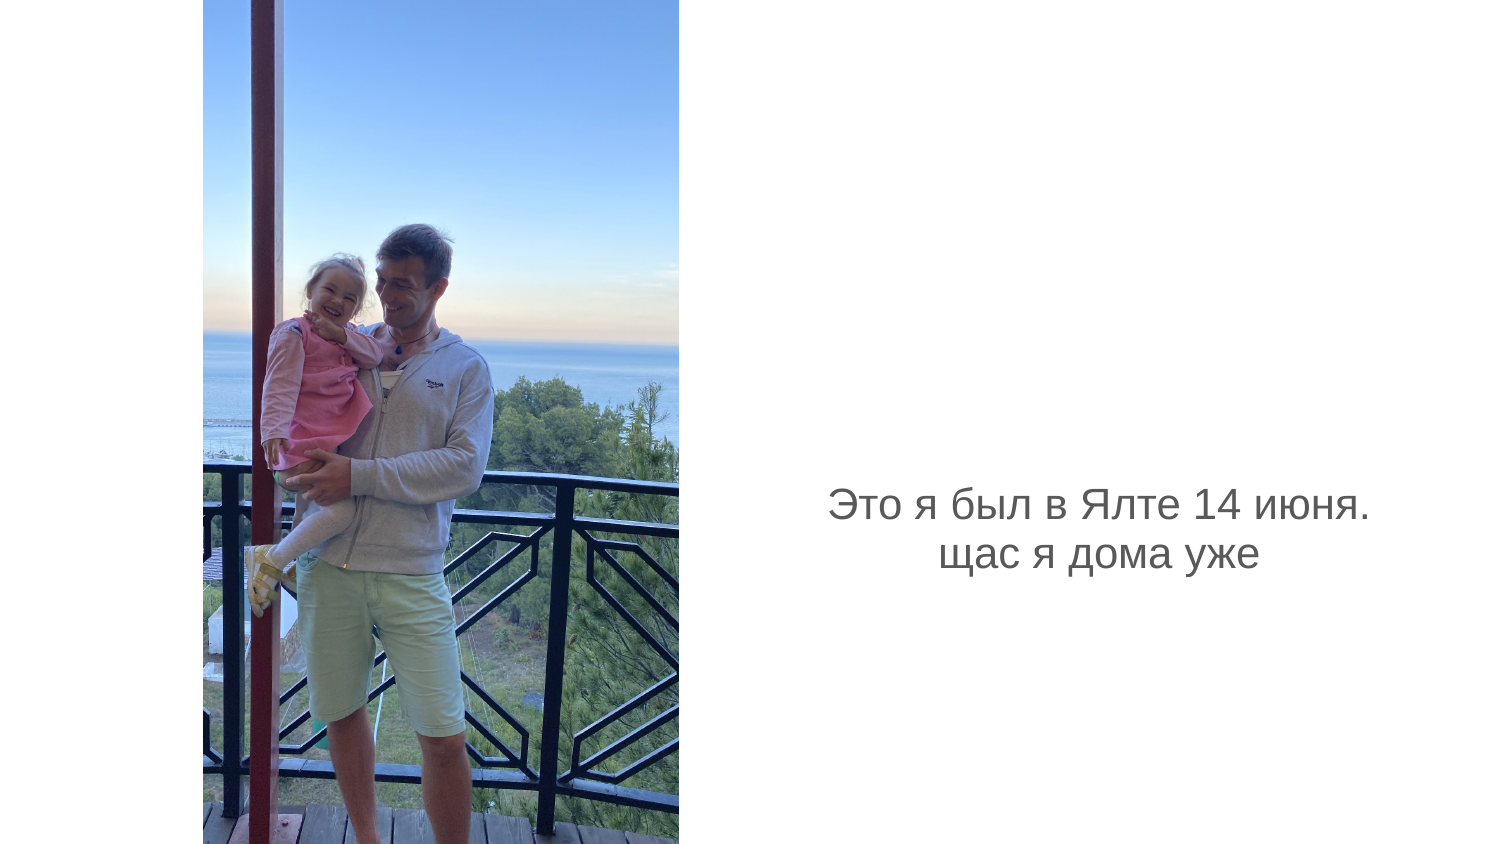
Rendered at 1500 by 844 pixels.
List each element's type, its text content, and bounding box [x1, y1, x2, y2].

picture [203, 0, 679, 844]
subtitle Это я был в Ялте 14 июня. щас я дома уже [750, 464, 1449, 595]
